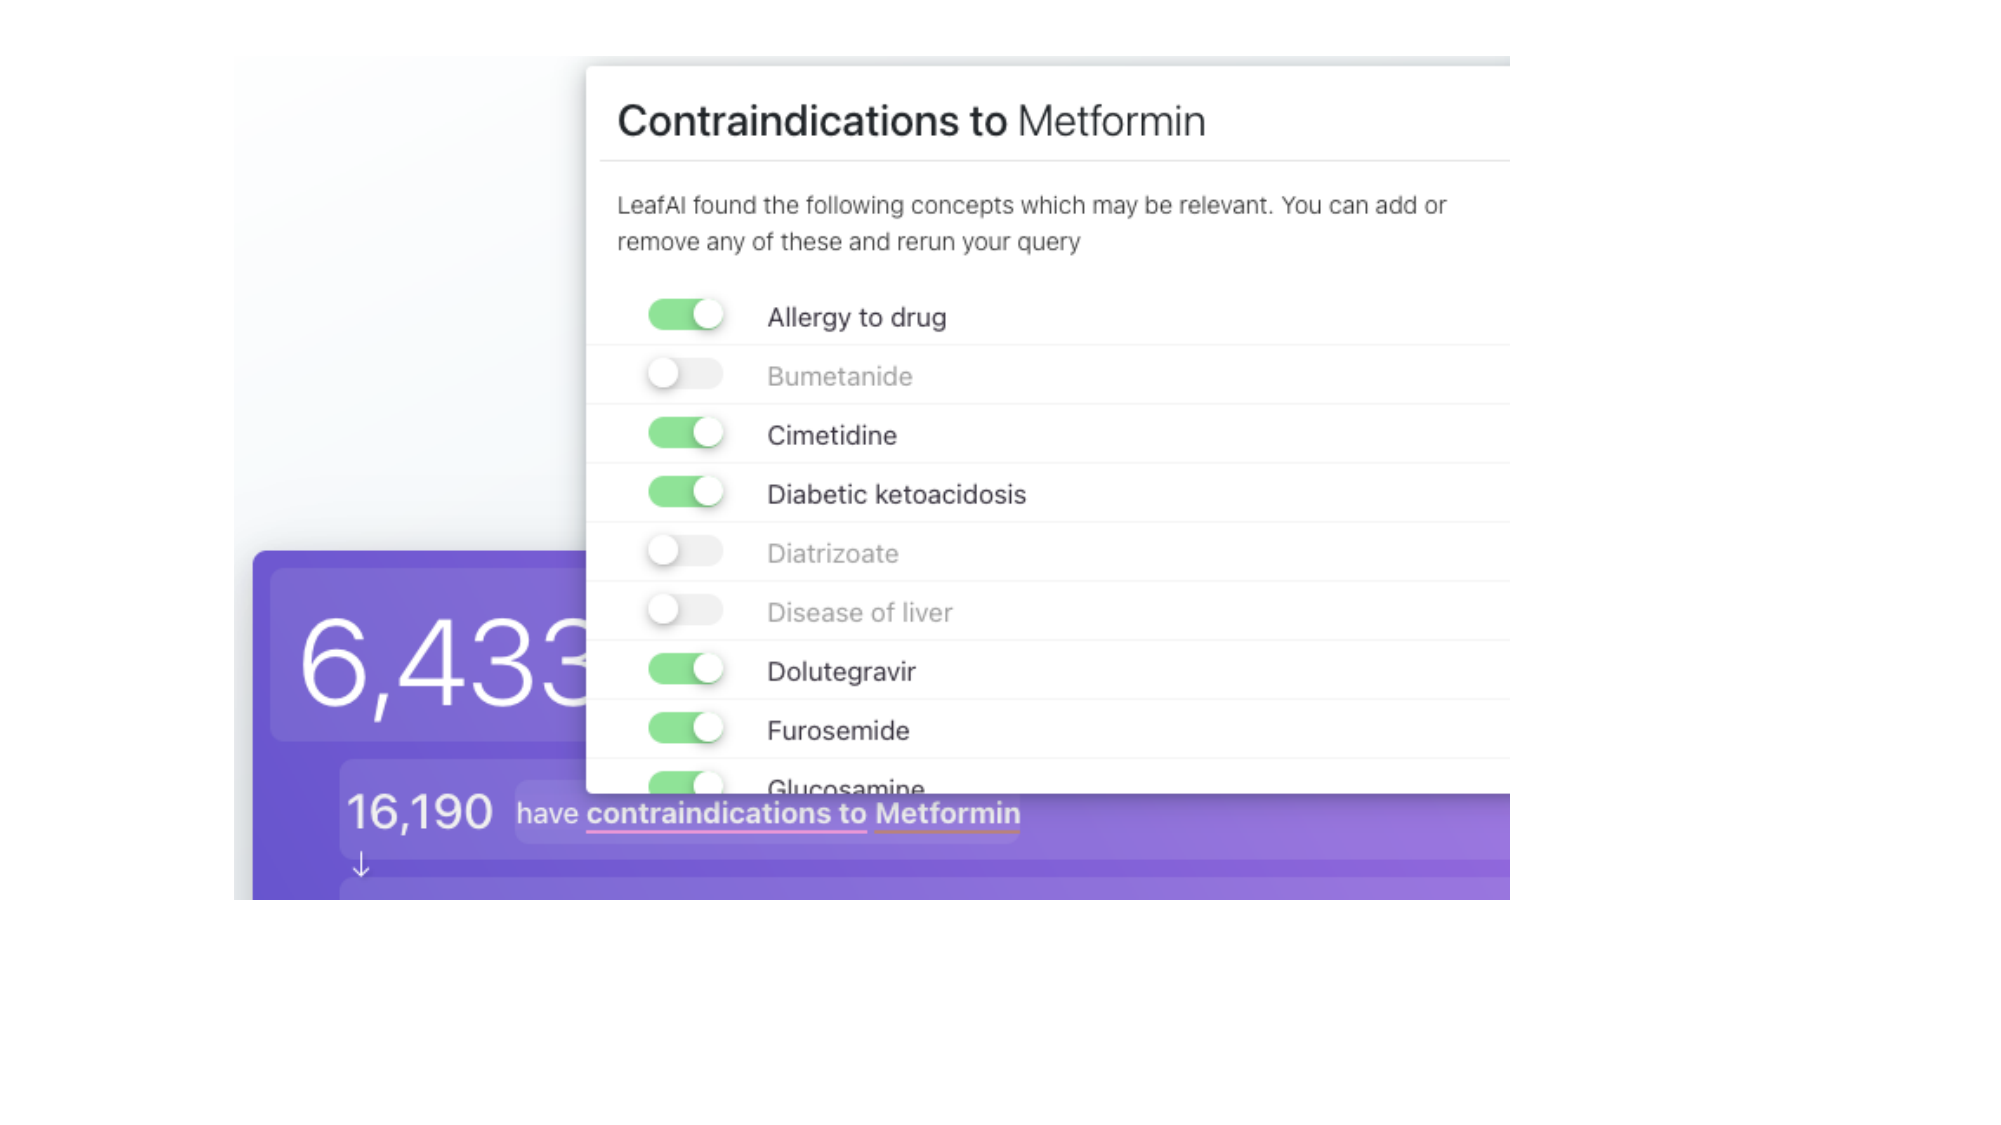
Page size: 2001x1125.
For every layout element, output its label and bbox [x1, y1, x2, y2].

picture [234, 56, 1510, 900]
